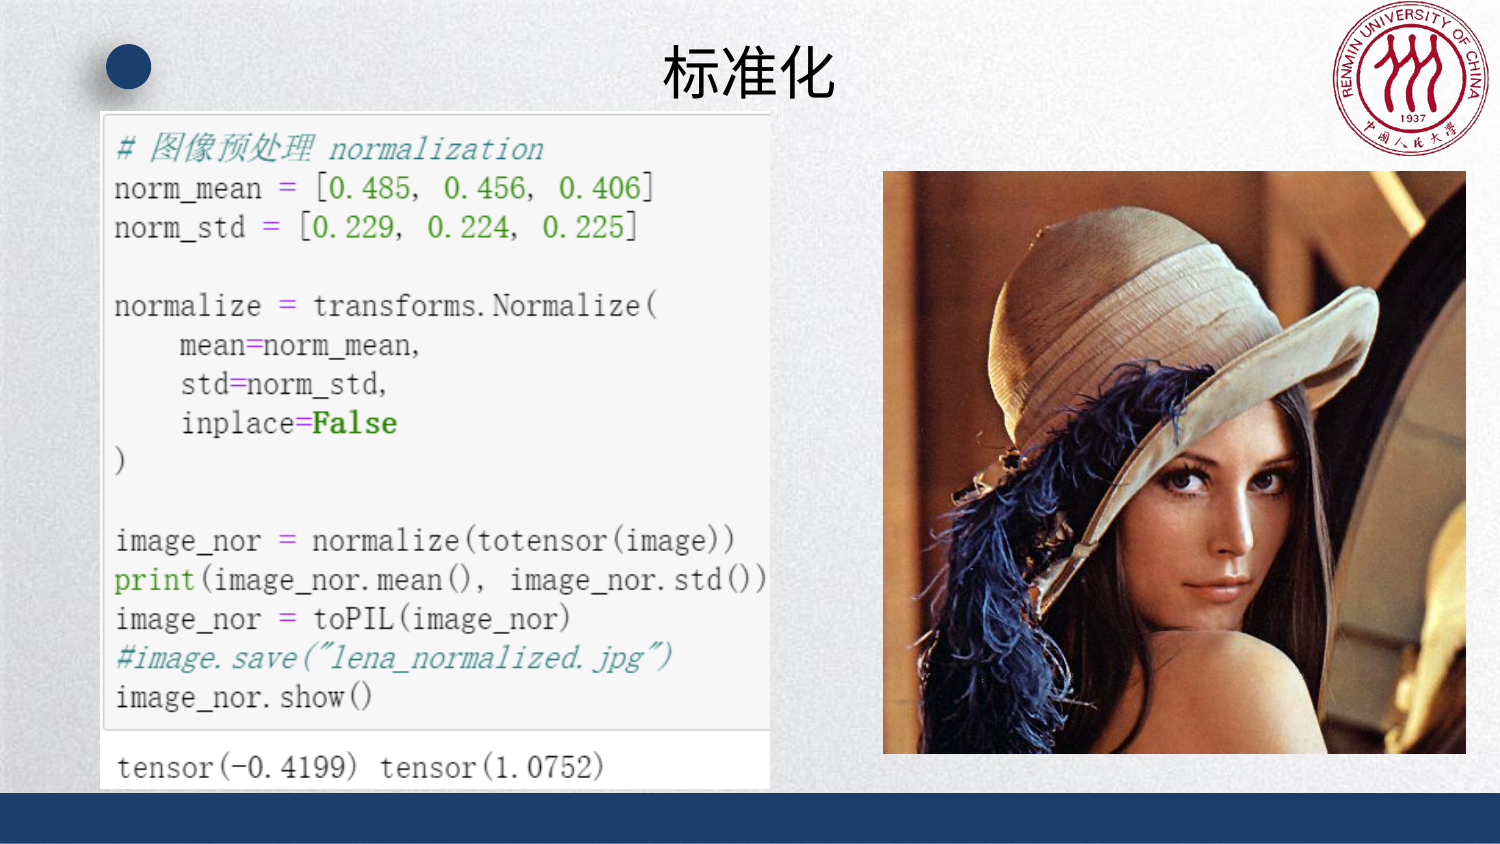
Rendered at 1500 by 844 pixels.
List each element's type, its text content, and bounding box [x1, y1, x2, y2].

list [882, 171, 1466, 754]
picture [0, 0, 1500, 793]
title 标准化 [75, 29, 1425, 112]
